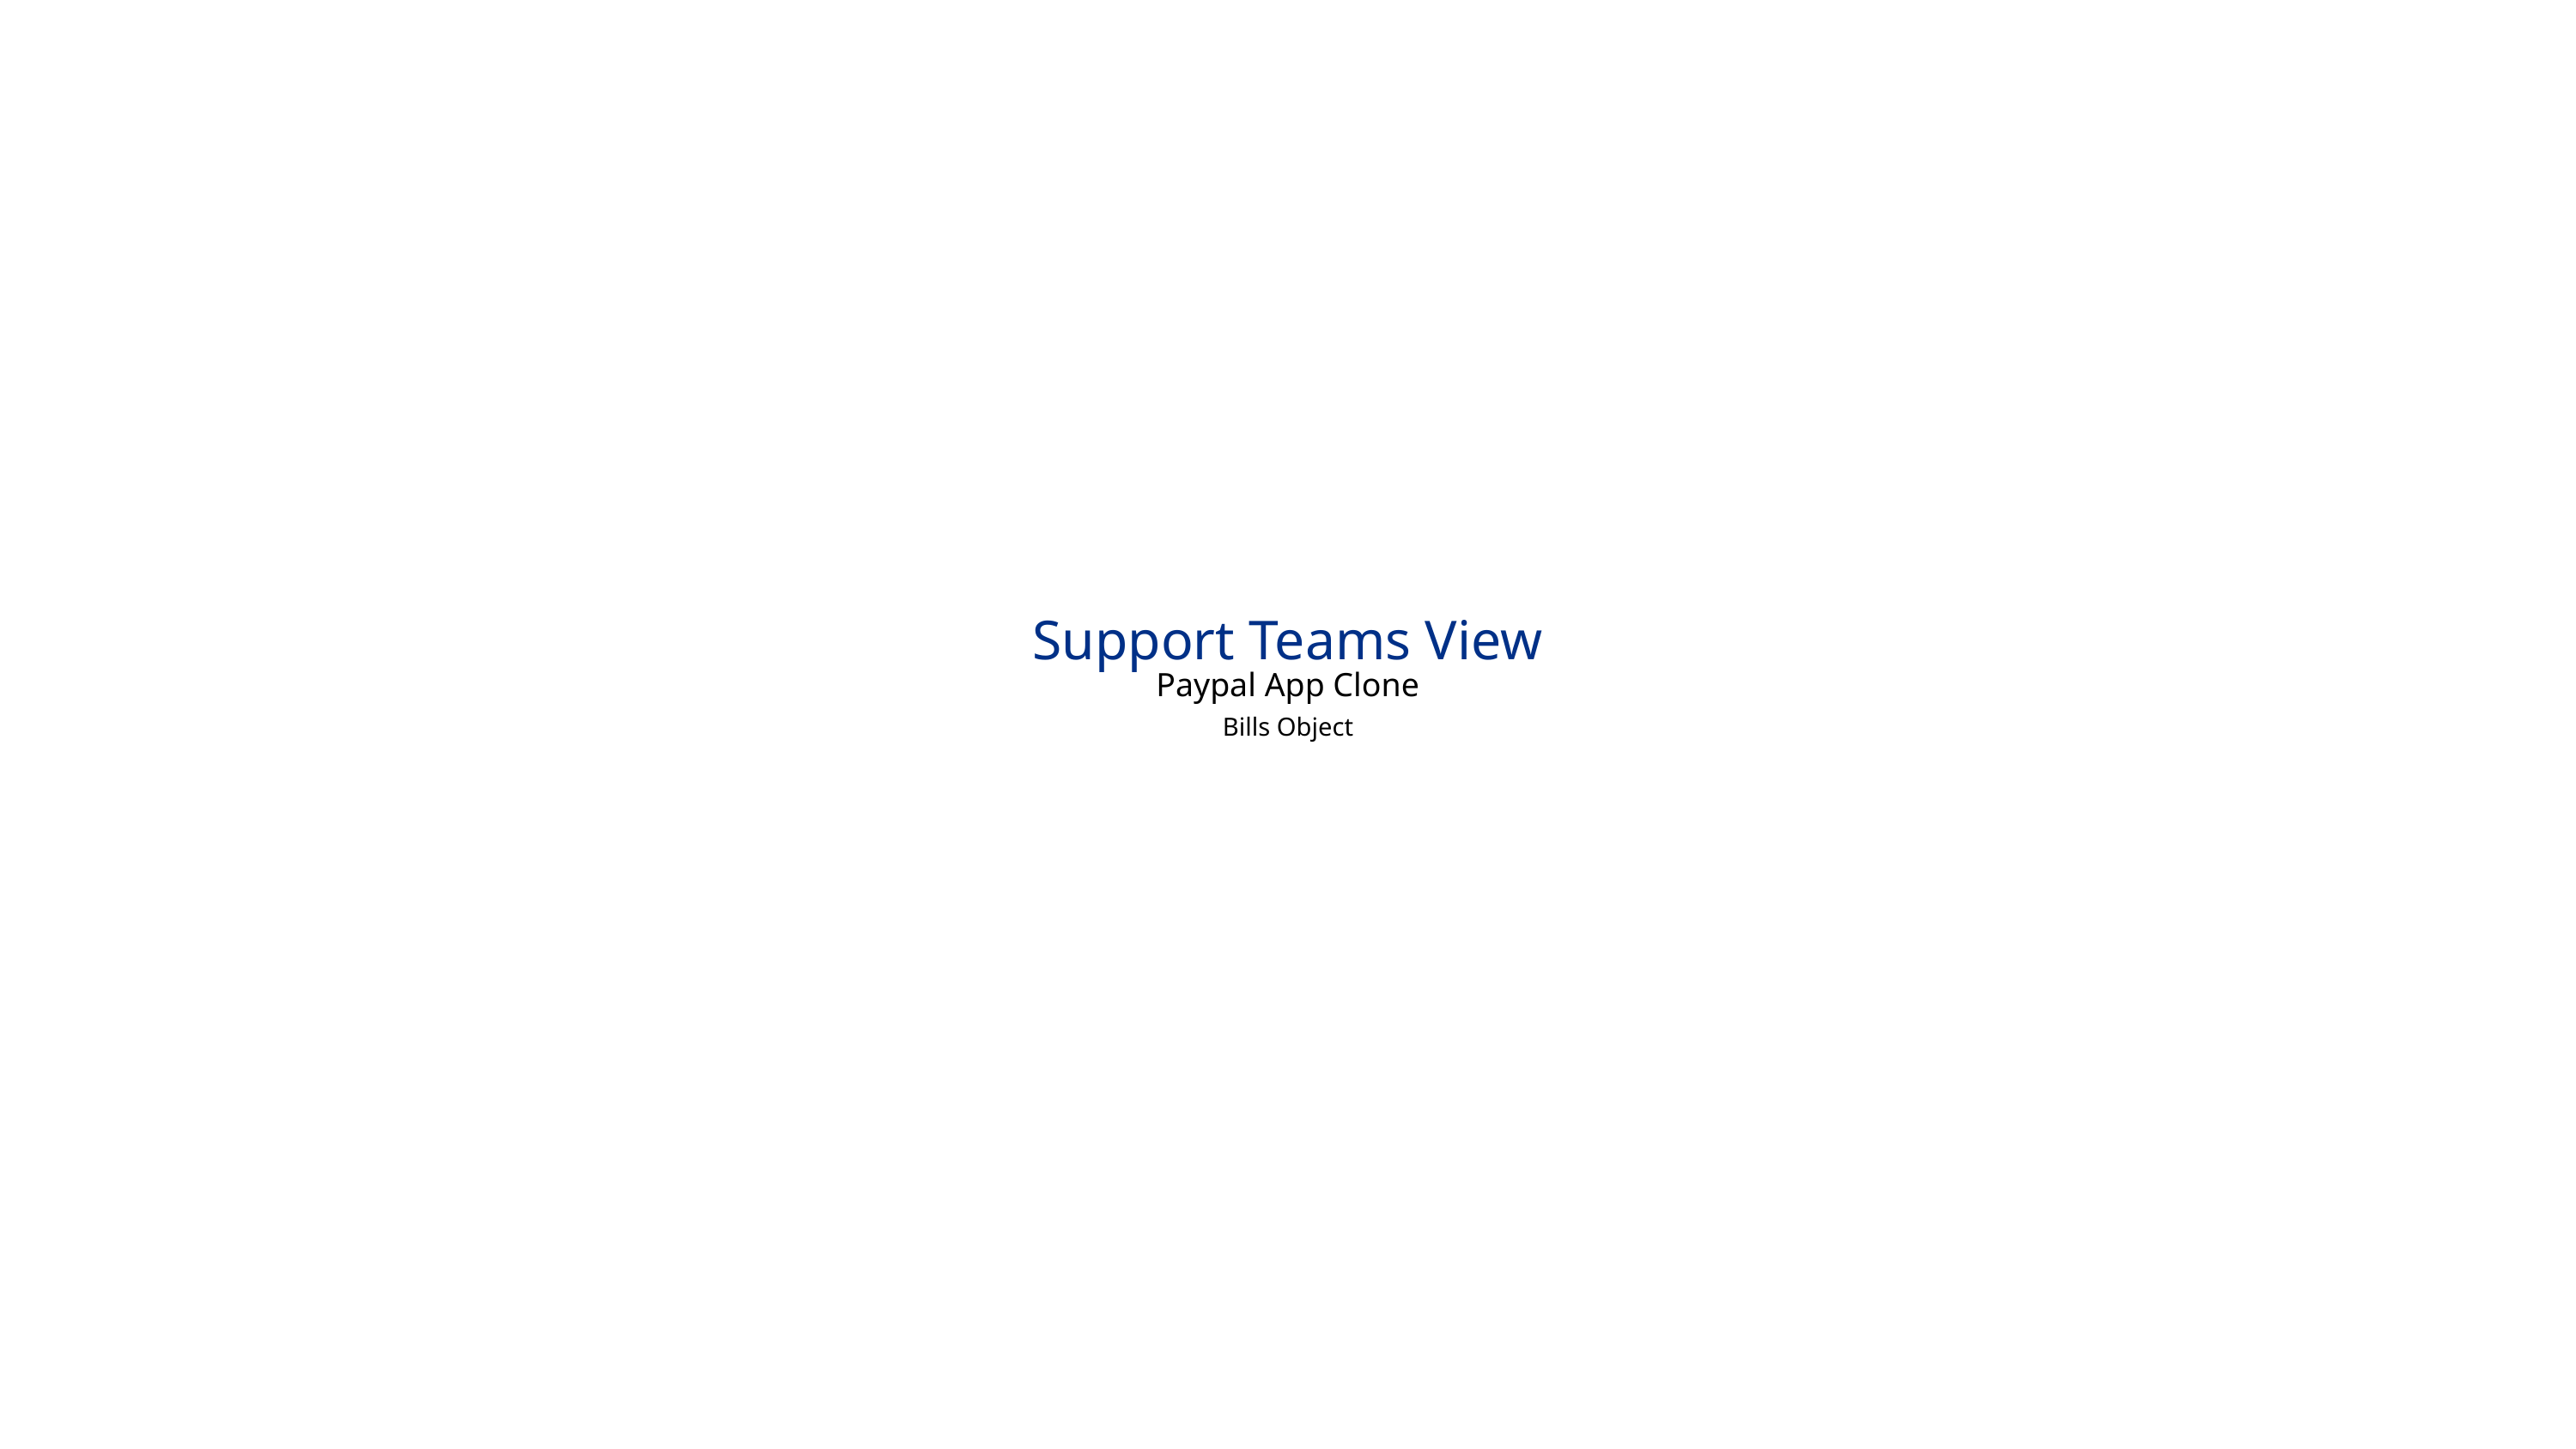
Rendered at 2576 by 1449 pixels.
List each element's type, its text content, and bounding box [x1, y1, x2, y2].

text_box Paypal App Clone [1097, 637, 1479, 676]
text_box Bills Object [1097, 676, 1479, 742]
text_box Support Teams View [917, 595, 1659, 671]
